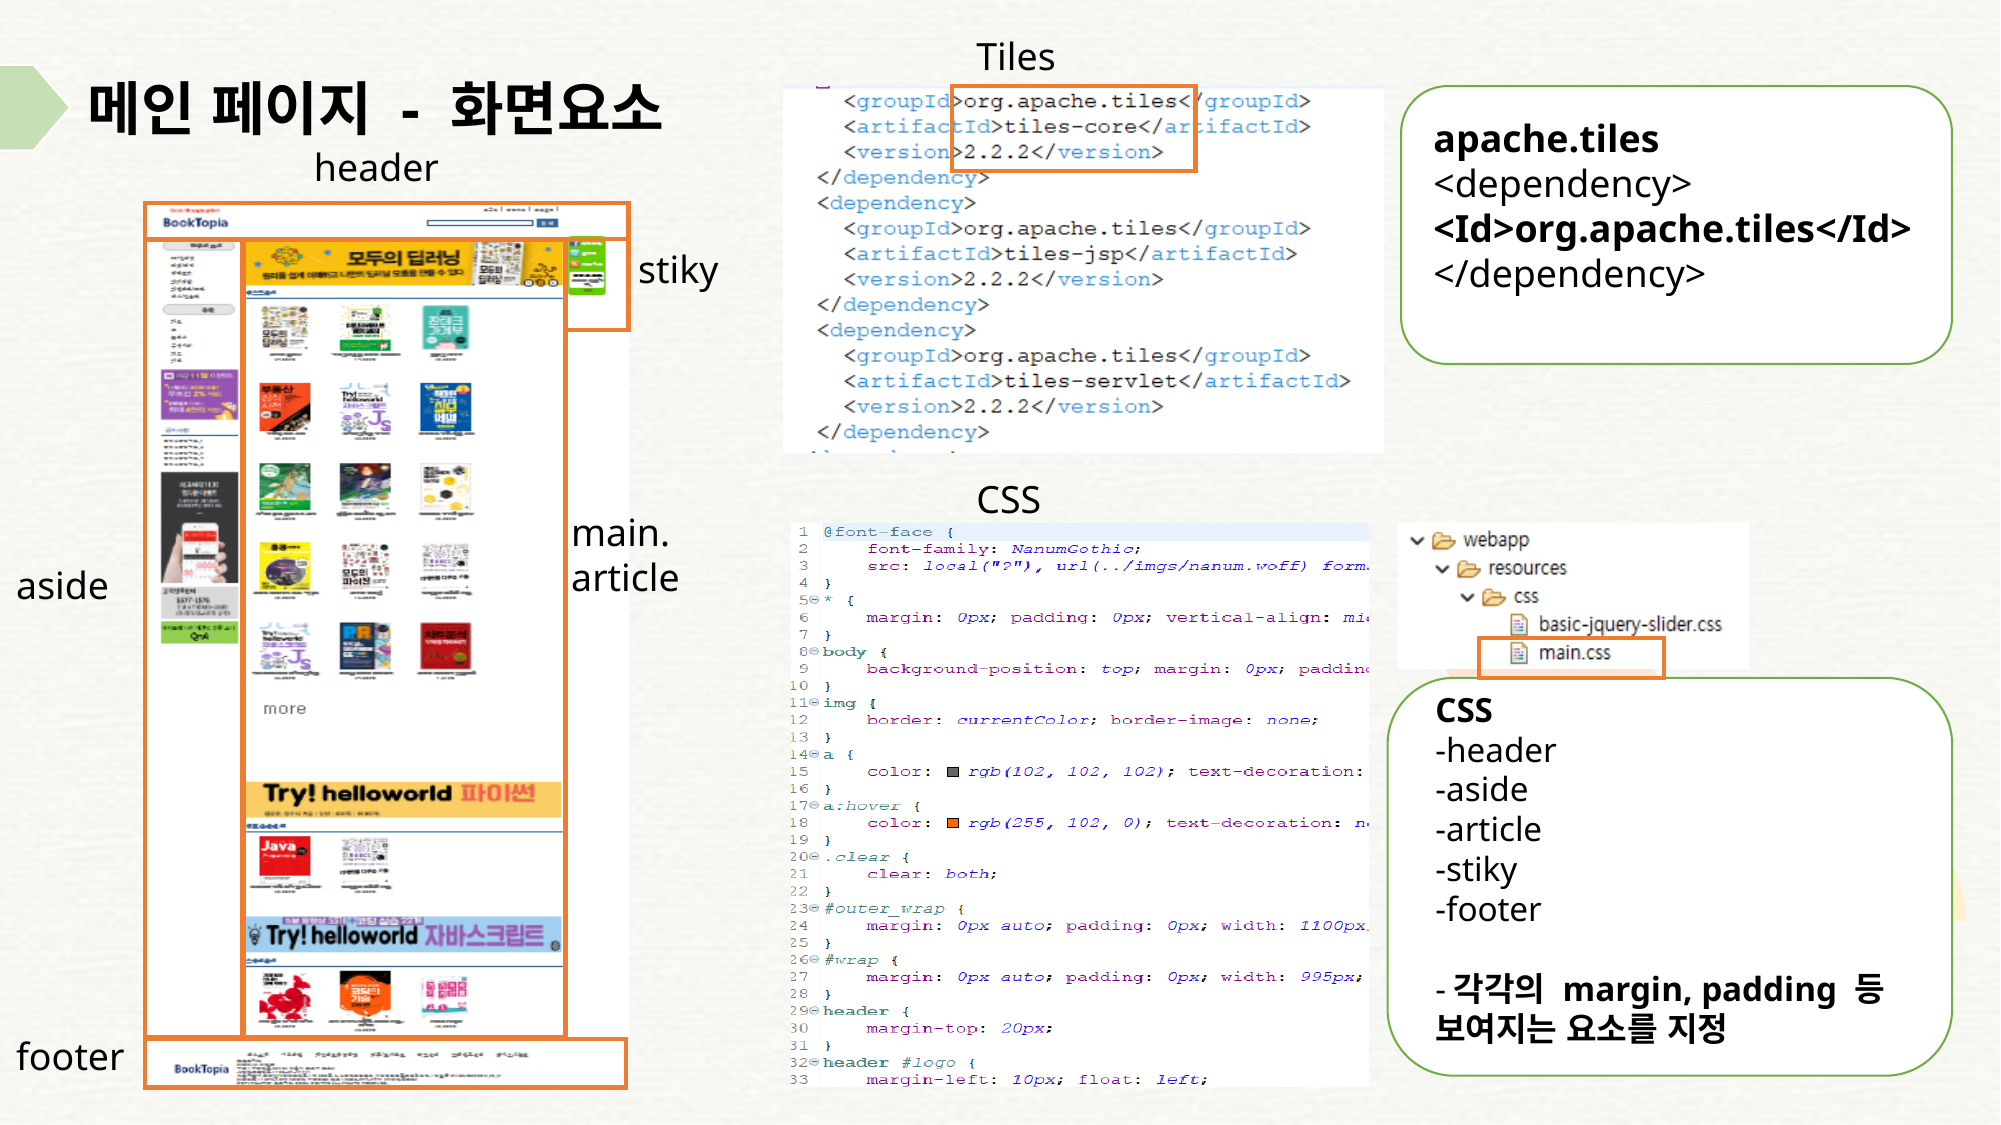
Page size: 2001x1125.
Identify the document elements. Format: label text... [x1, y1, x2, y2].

text_box header [299, 150, 475, 196]
text_box 메인 페이지 - 화면요소 [73, 64, 805, 150]
text_box [1400, 85, 1954, 366]
text_box apache.tiles <dependency> <Id>org.apache.tiles</Id> </dependency> [1418, 107, 1928, 348]
text_box [1386, 686, 1935, 1077]
text_box main. article [629, 501, 772, 607]
picture [0, 0, 2000, 1125]
text_box CSS -header -aside -article -stiky -footer -각각의 margin, padding 등 보여지는 요소를 지정 [1420, 681, 1983, 1056]
text_box footer [1, 1025, 144, 1086]
text_box [0, 63, 72, 152]
text_box stiky [630, 238, 749, 299]
text_box [1478, 669, 1665, 679]
text_box [1430, 676, 1909, 681]
text_box aside [1, 554, 127, 615]
text_box [1444, 669, 1478, 677]
text_box CSS [961, 468, 1137, 523]
text_box Tiles [961, 25, 1137, 85]
